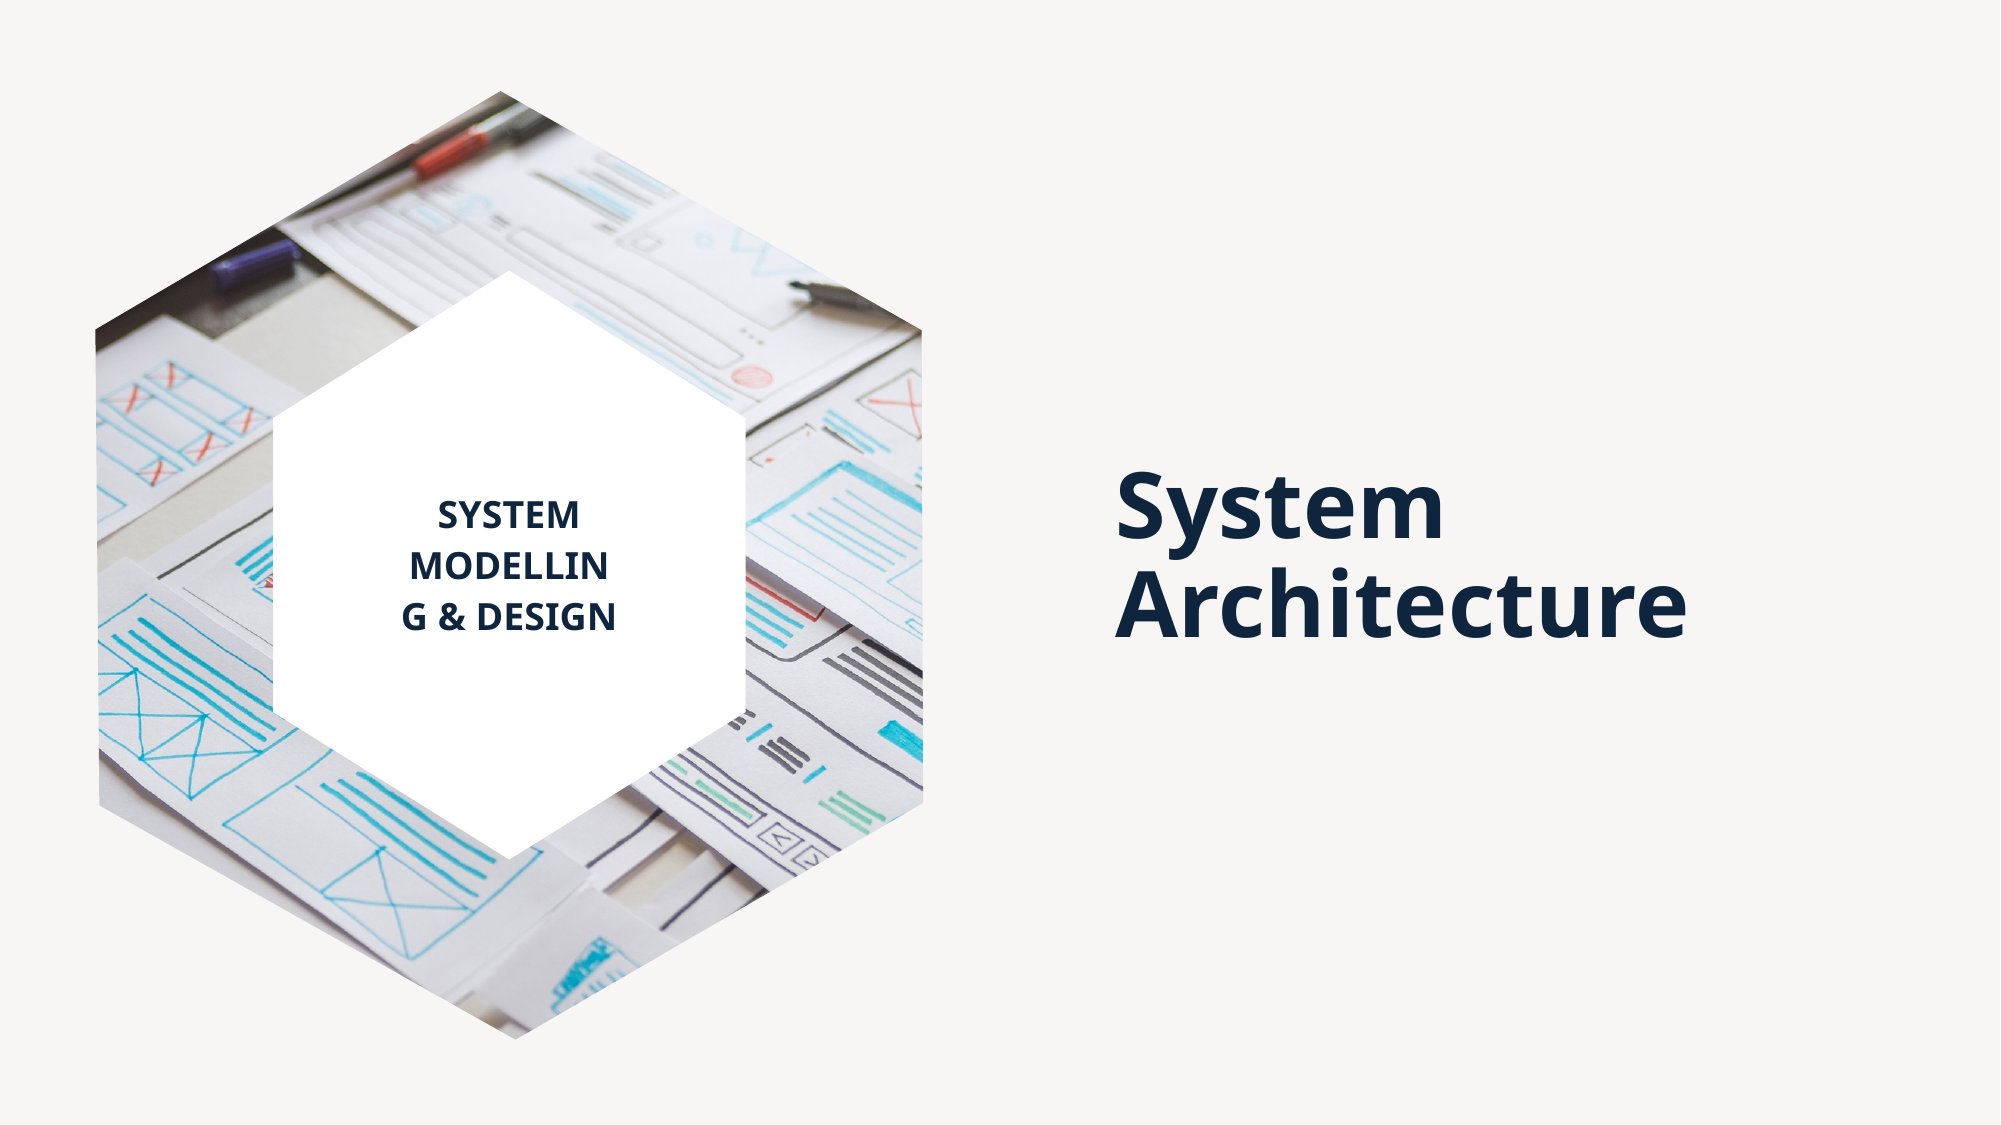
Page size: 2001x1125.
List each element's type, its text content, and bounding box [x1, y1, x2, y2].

picture [95, 91, 924, 1040]
title System Architecture [1100, 330, 1830, 787]
